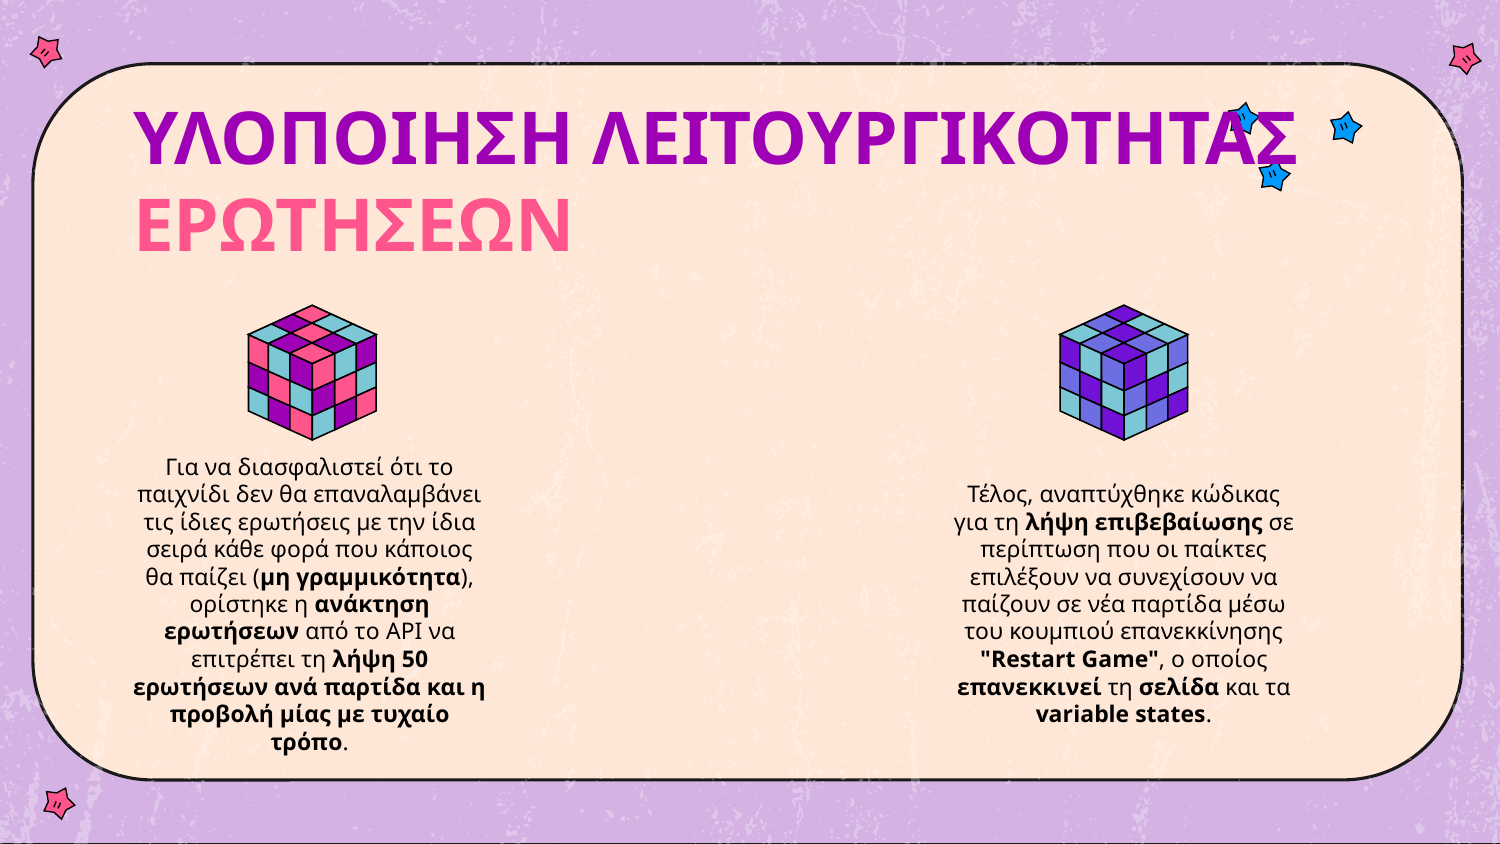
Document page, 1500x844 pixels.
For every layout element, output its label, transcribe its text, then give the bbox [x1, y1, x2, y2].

text_box [355, 554, 387, 606]
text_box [248, 305, 377, 441]
subtitle Για να διασφαλιστεί ότι το παιχνίδι δεν θα επαναλαμβάνει τις ίδιες ερωτήσεις με την ίδια σειρά κάθε φορά που κάποιος θα παίζει (μη γραμμικότητα), ορίστηκε η ανάκτηση ερωτήσεων από το API να επιτρέπει τη λήψη 50 ερωτήσεων ανά παρτίδα και η προβολή μίας με τυχαίο τρόπο. [118, 439, 502, 768]
subtitle Τέλος, αναπτύχθηκε κώδικας για τη λήψη επιβεβαίωσης σε περίπτωση που οι παίκτες επιλέξουν να συνεχίσουν να παίζουν σε νέα παρτίδα μέσω του κουμπιού επανεκκίνησης "Restart Game", ο οποίος επανεκκινεί τη σελίδα και τα variable states. [932, 439, 1316, 768]
picture [31, 62, 1465, 782]
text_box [1059, 305, 1188, 441]
title ΥΛΟΠΟΙΗΣΗ ΛΕΙΤΟΥΡΓΙΚΟΤΗΤΑΣ ΕΡΩΤΗΣΕΩΝ [118, 94, 1382, 264]
